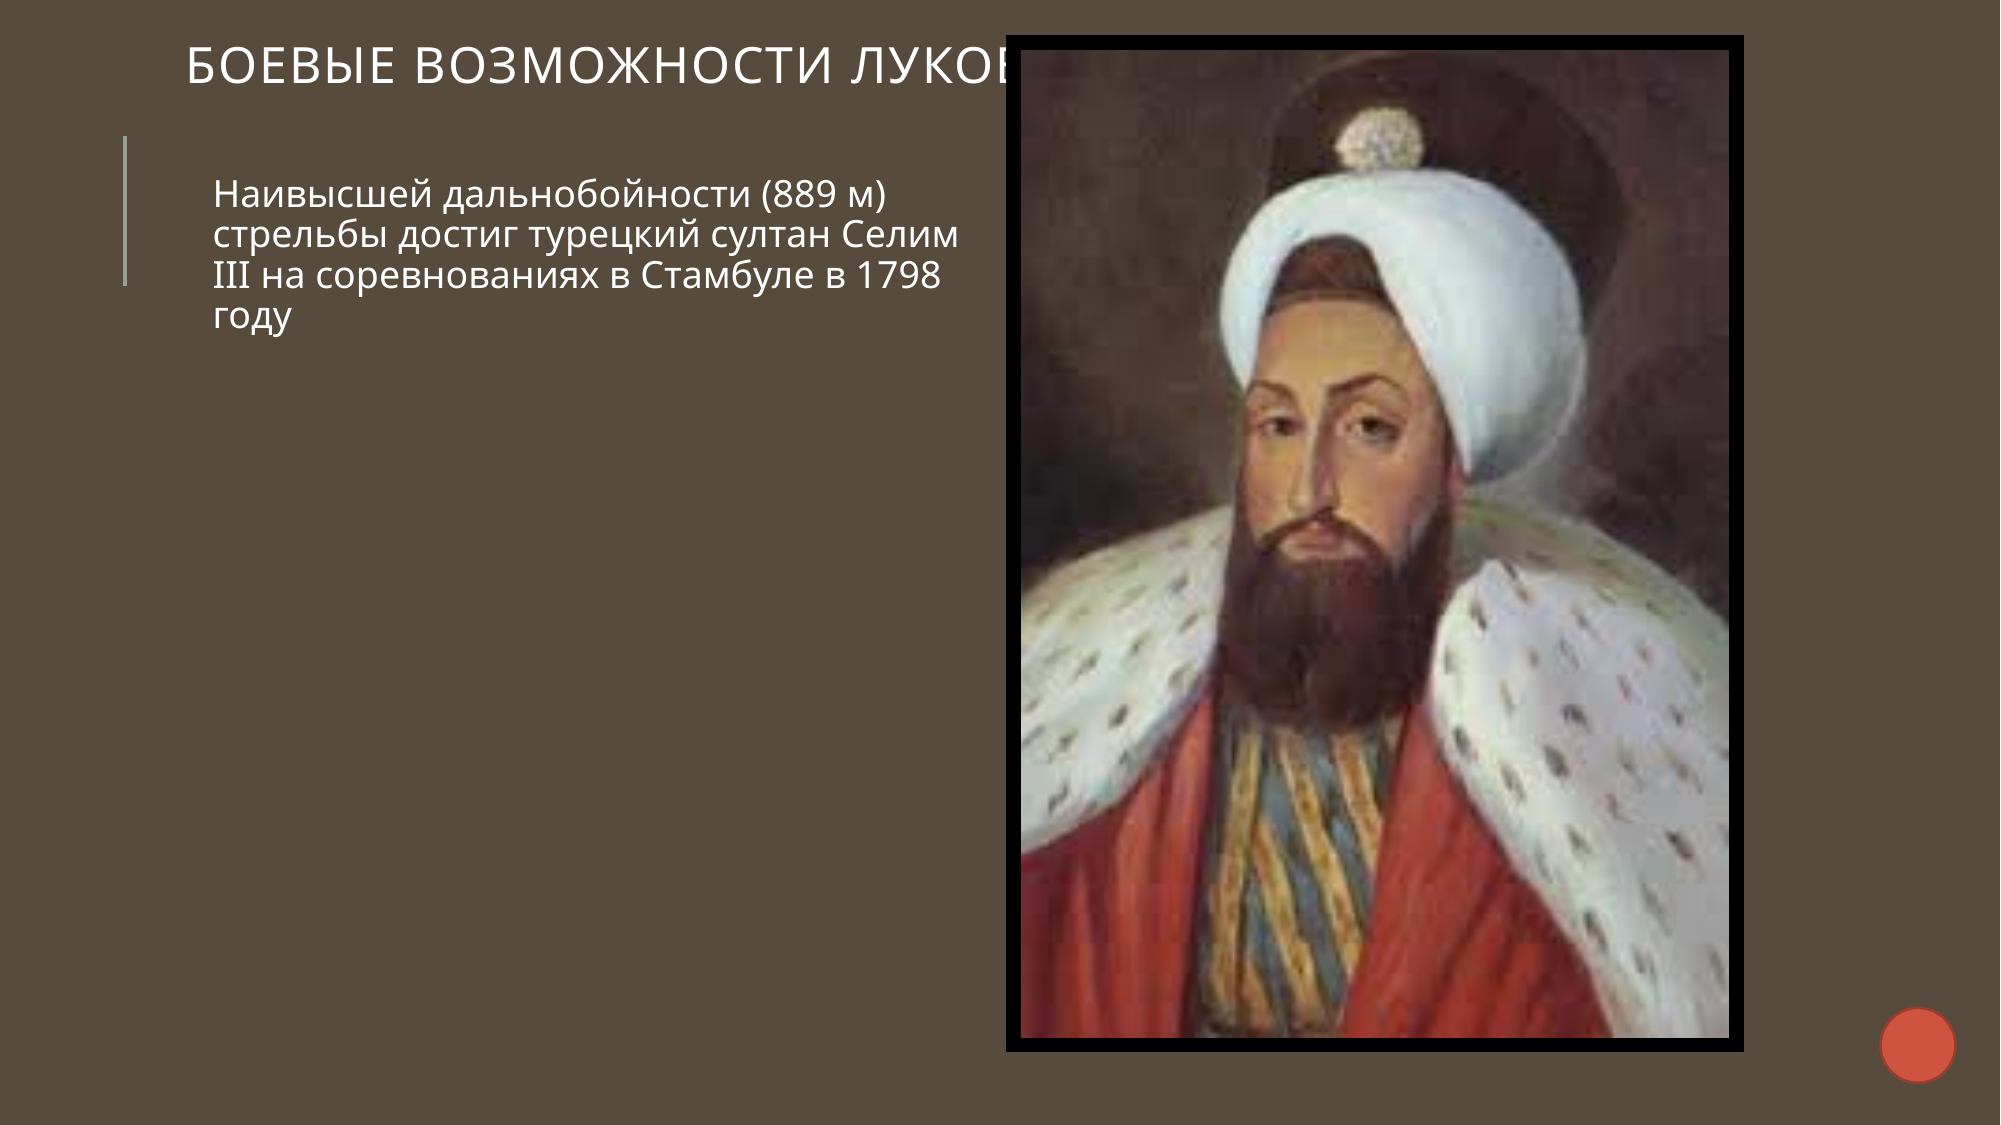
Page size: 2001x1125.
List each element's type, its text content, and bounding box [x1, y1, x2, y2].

picture [1020, 49, 1730, 1038]
title Боевые возможности луков [170, 0, 1766, 138]
text_box [1879, 1006, 1957, 1085]
list Наивысшей дальнобойности (889 м) стрельбы достиг турецкий султан Селим III на соревнованиях в Стамбуле в 1798 году [190, 167, 968, 1008]
